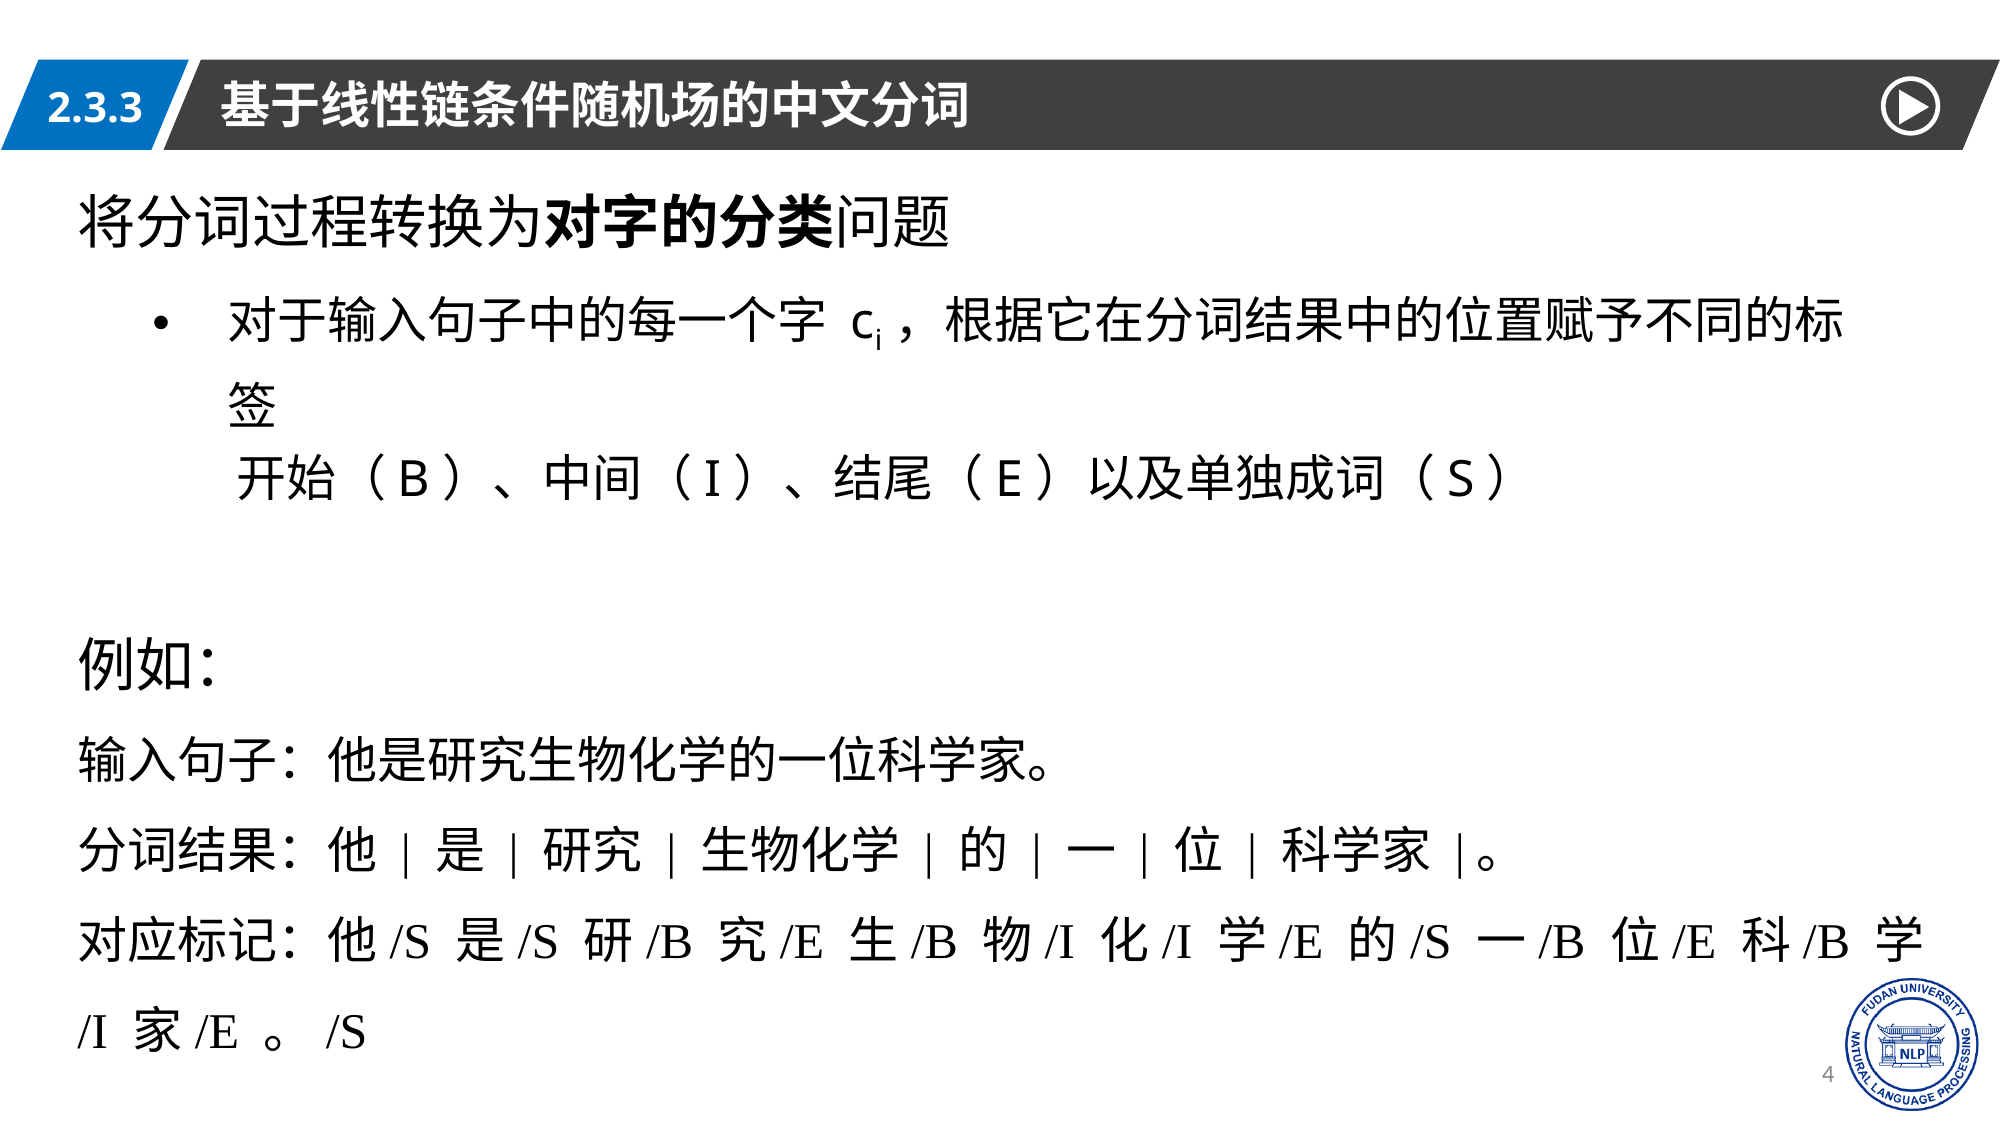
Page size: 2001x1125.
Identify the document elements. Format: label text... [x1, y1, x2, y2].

picture [1834, 972, 1985, 1117]
slide_number 43 [1412, 1066, 1863, 1103]
text_box 2.3.3 [26, 73, 164, 138]
text_box 将分词过程转换为对字的分类问题 对于输入句子中的每一个字 ci，根据它在分词结果中的位置赋予不同的标签 [62, 156, 1900, 442]
text_box 基于线性链条件随机场的中文分词 [205, 66, 986, 142]
text_box [163, 59, 2000, 150]
text_box 开始（B）、中间（I）、结尾（E）以及单独成词（S） [221, 421, 1638, 514]
text_box 例如： 输入句子：他是研究生物化学的一位科学家。 分词结果：他 | 是 | 研究 | 生物化学 | 的 | 一 | 位 | 科学家 |。 对应标记：他/S 是/S 研/B 究/E 生/B 物/I 化/I 学/E 的/S 一/B 位/E 科/B 学/I 家/E 。/S [62, 585, 1960, 1066]
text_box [1883, 78, 1939, 134]
text_box [32, 59, 189, 120]
text_box [1, 89, 157, 150]
